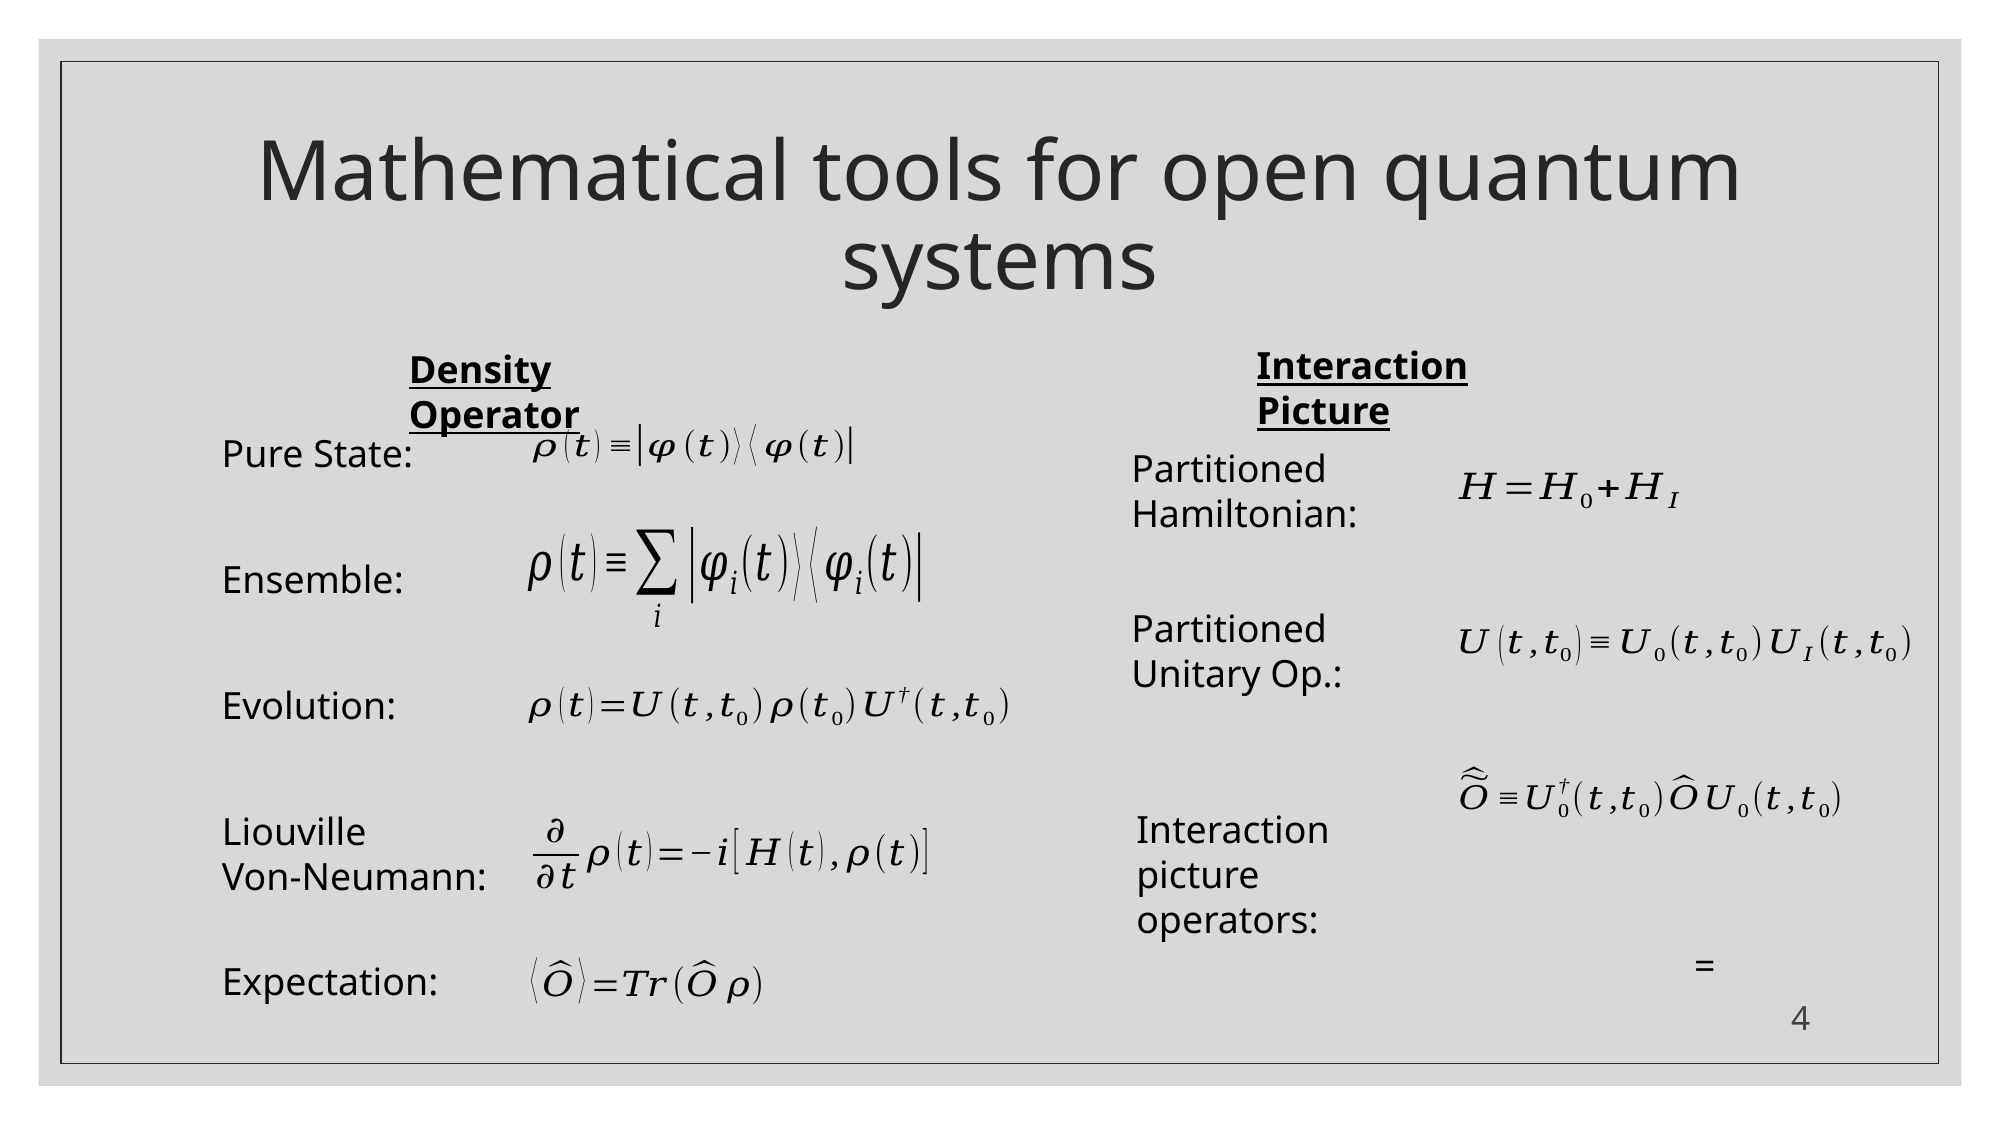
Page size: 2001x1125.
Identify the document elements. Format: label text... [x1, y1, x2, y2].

text_box Ensemble: [206, 548, 472, 609]
text_box Liouville Von-Neumann: [207, 800, 544, 906]
text_box Interaction Picture [1241, 334, 1622, 440]
slide_number 4 [1687, 990, 1825, 1050]
text_box Partitioned Unitary Op.: [1116, 597, 1382, 702]
text_box Pure State: [206, 423, 472, 483]
title Mathematical tools for open quantum systems [174, 105, 1825, 331]
text_box Evolution: [206, 674, 472, 735]
text_box Partitioned Hamiltonian: [1116, 437, 1382, 543]
text_box Interaction picture operators: [1121, 798, 1387, 949]
text_box Density Operator [394, 338, 731, 444]
text_box Expectation: [207, 950, 544, 1011]
